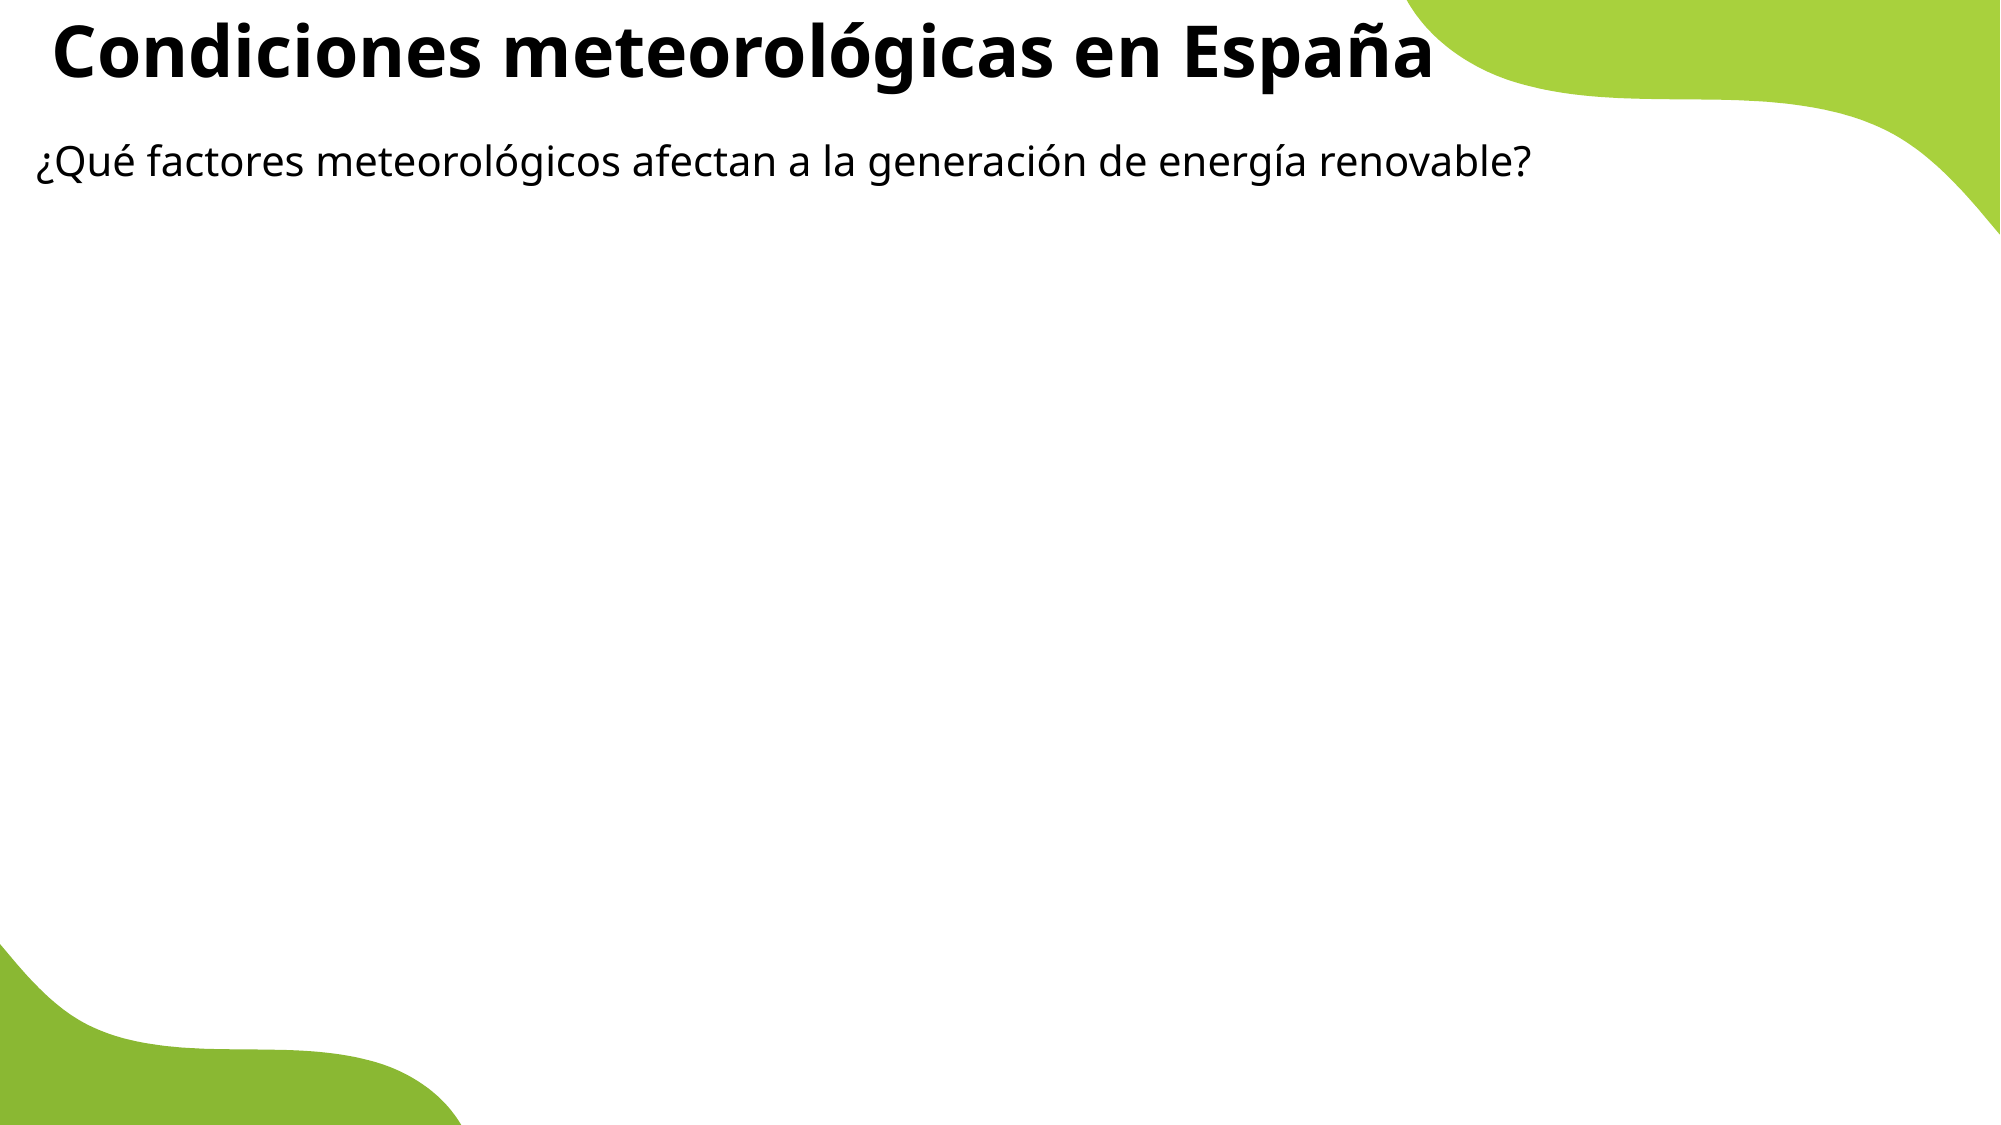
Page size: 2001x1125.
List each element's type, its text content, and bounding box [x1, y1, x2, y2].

text_box ¿Qué factores meteorológicos afectan a la generación de energía renovable? [0, 127, 1863, 193]
text_box Condiciones meteorológicas en España [0, 0, 1545, 109]
